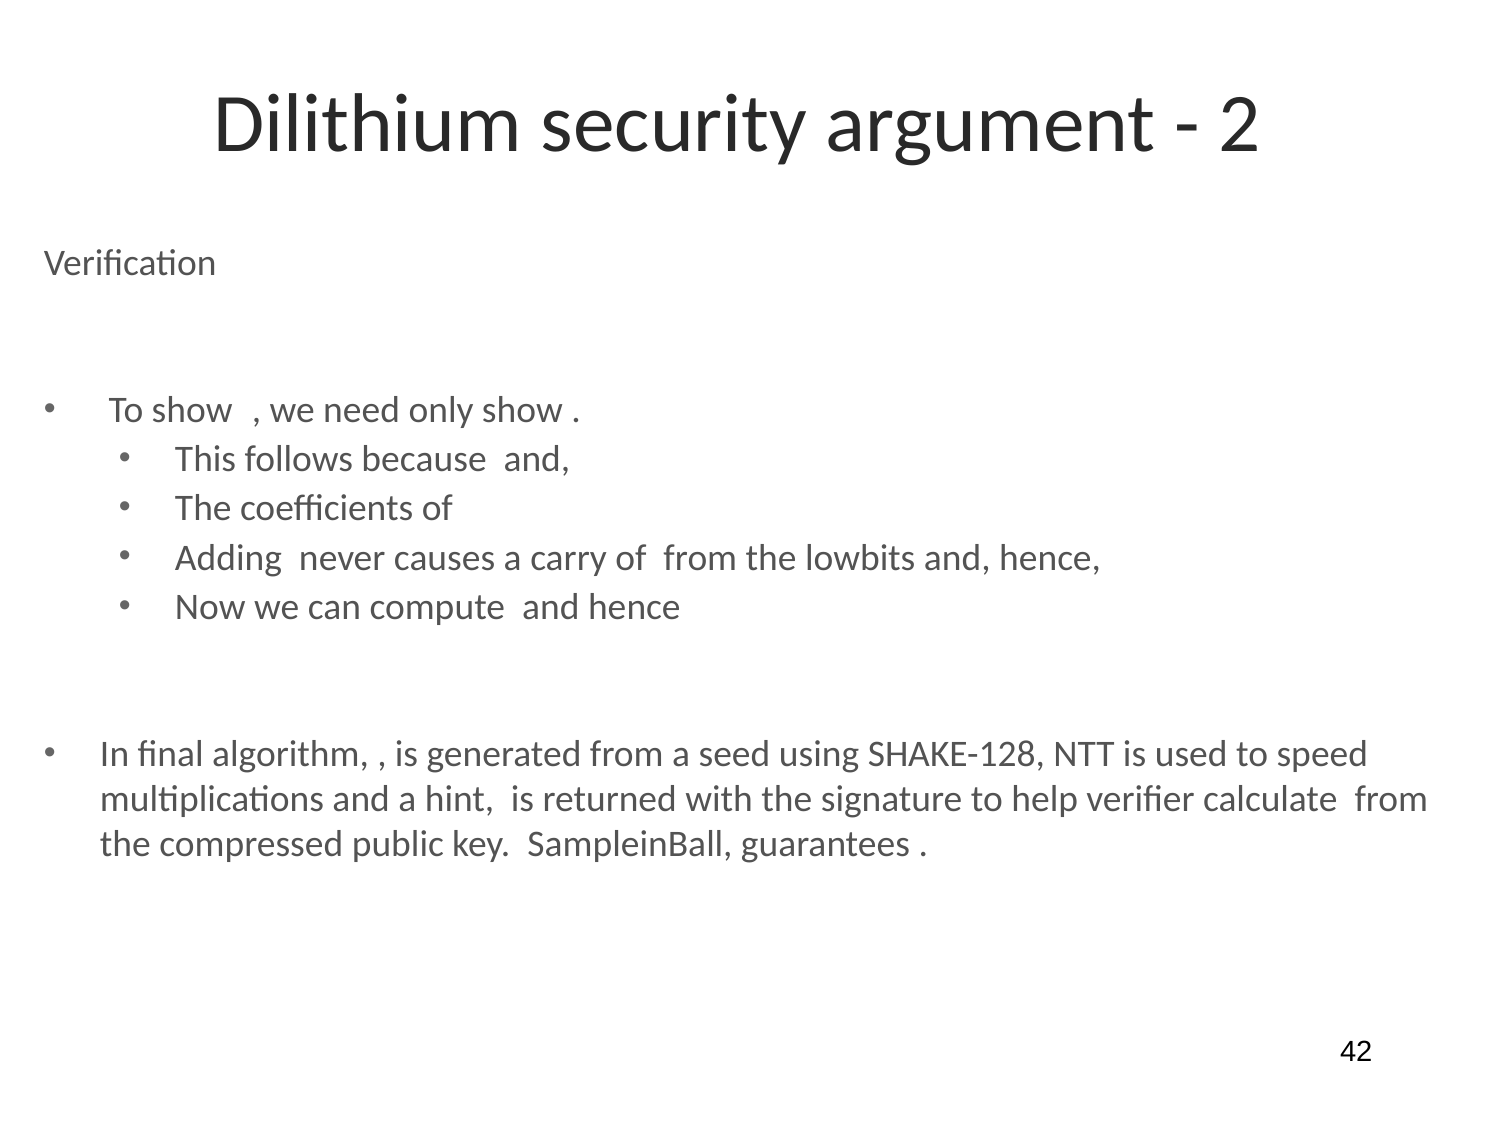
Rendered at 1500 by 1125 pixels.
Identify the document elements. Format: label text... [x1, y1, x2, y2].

text_box Dilithium security argument - 2 [50, 37, 1425, 213]
slide_number 42 [1074, 1024, 1388, 1101]
